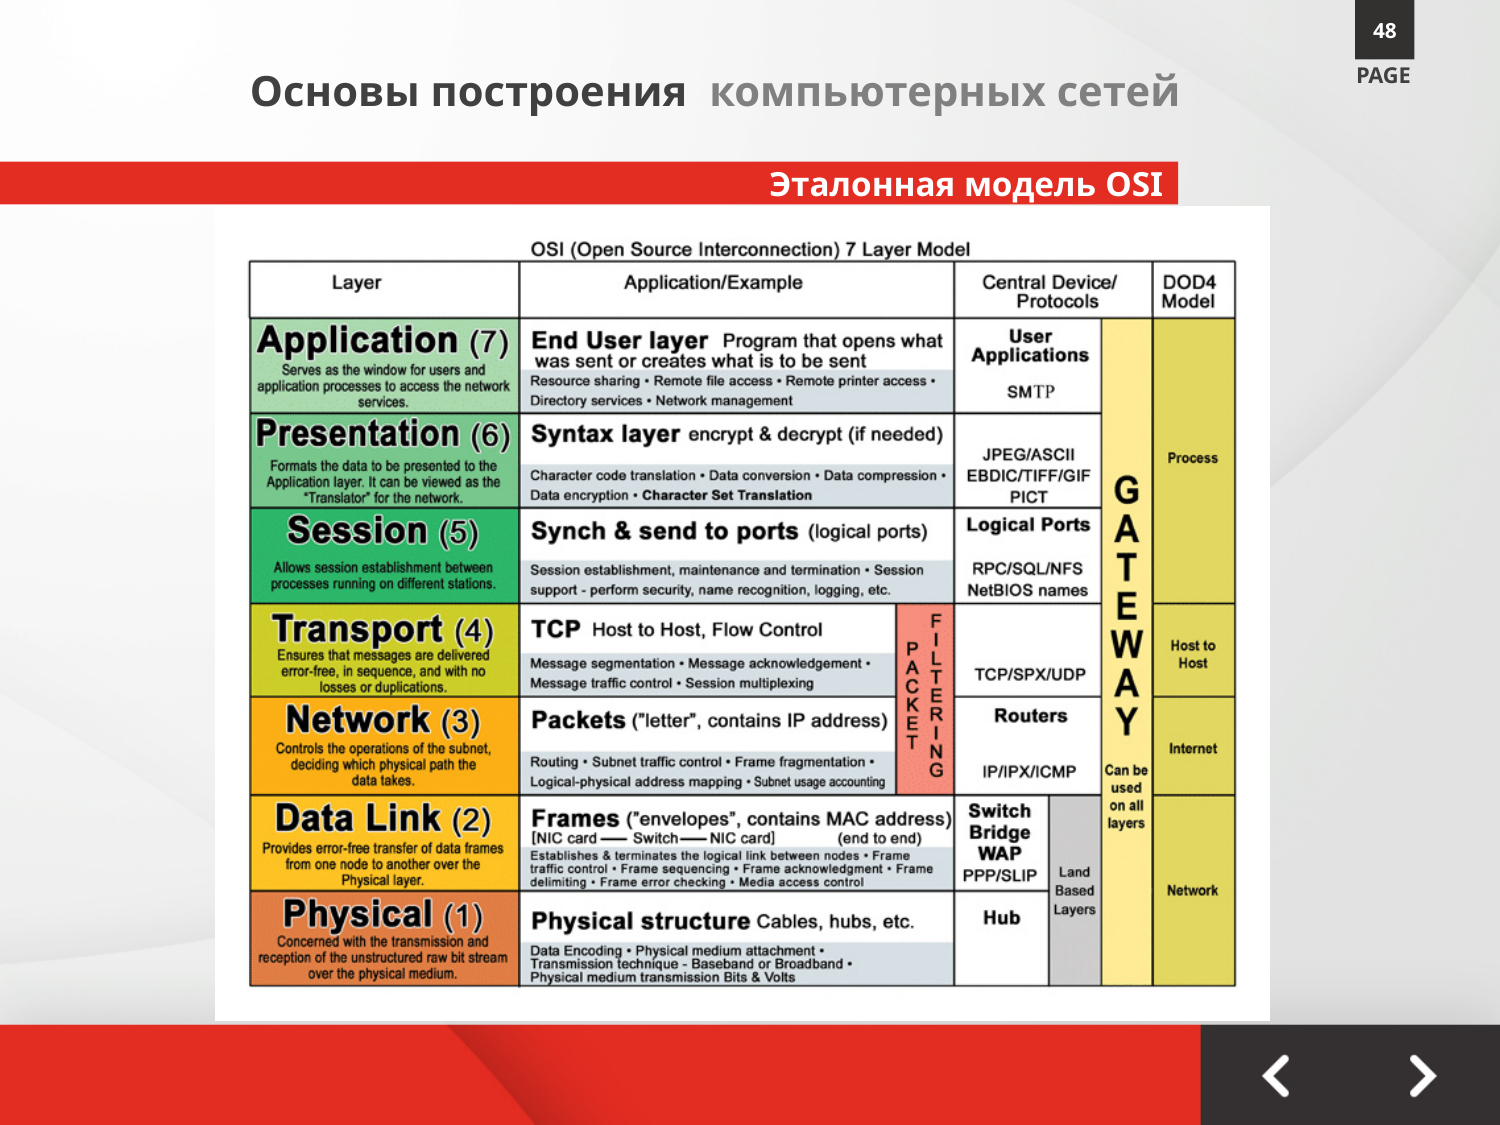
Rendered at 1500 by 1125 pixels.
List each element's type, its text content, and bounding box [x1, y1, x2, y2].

subtitle Эталонная модель OSI [0, 161, 1179, 205]
text_box Основы построения компьютерных сетей [22, 57, 1196, 123]
picture [0, 0, 1500, 1125]
text_box PAGE [1341, 54, 1426, 96]
text_box 48 [1353, 0, 1417, 61]
